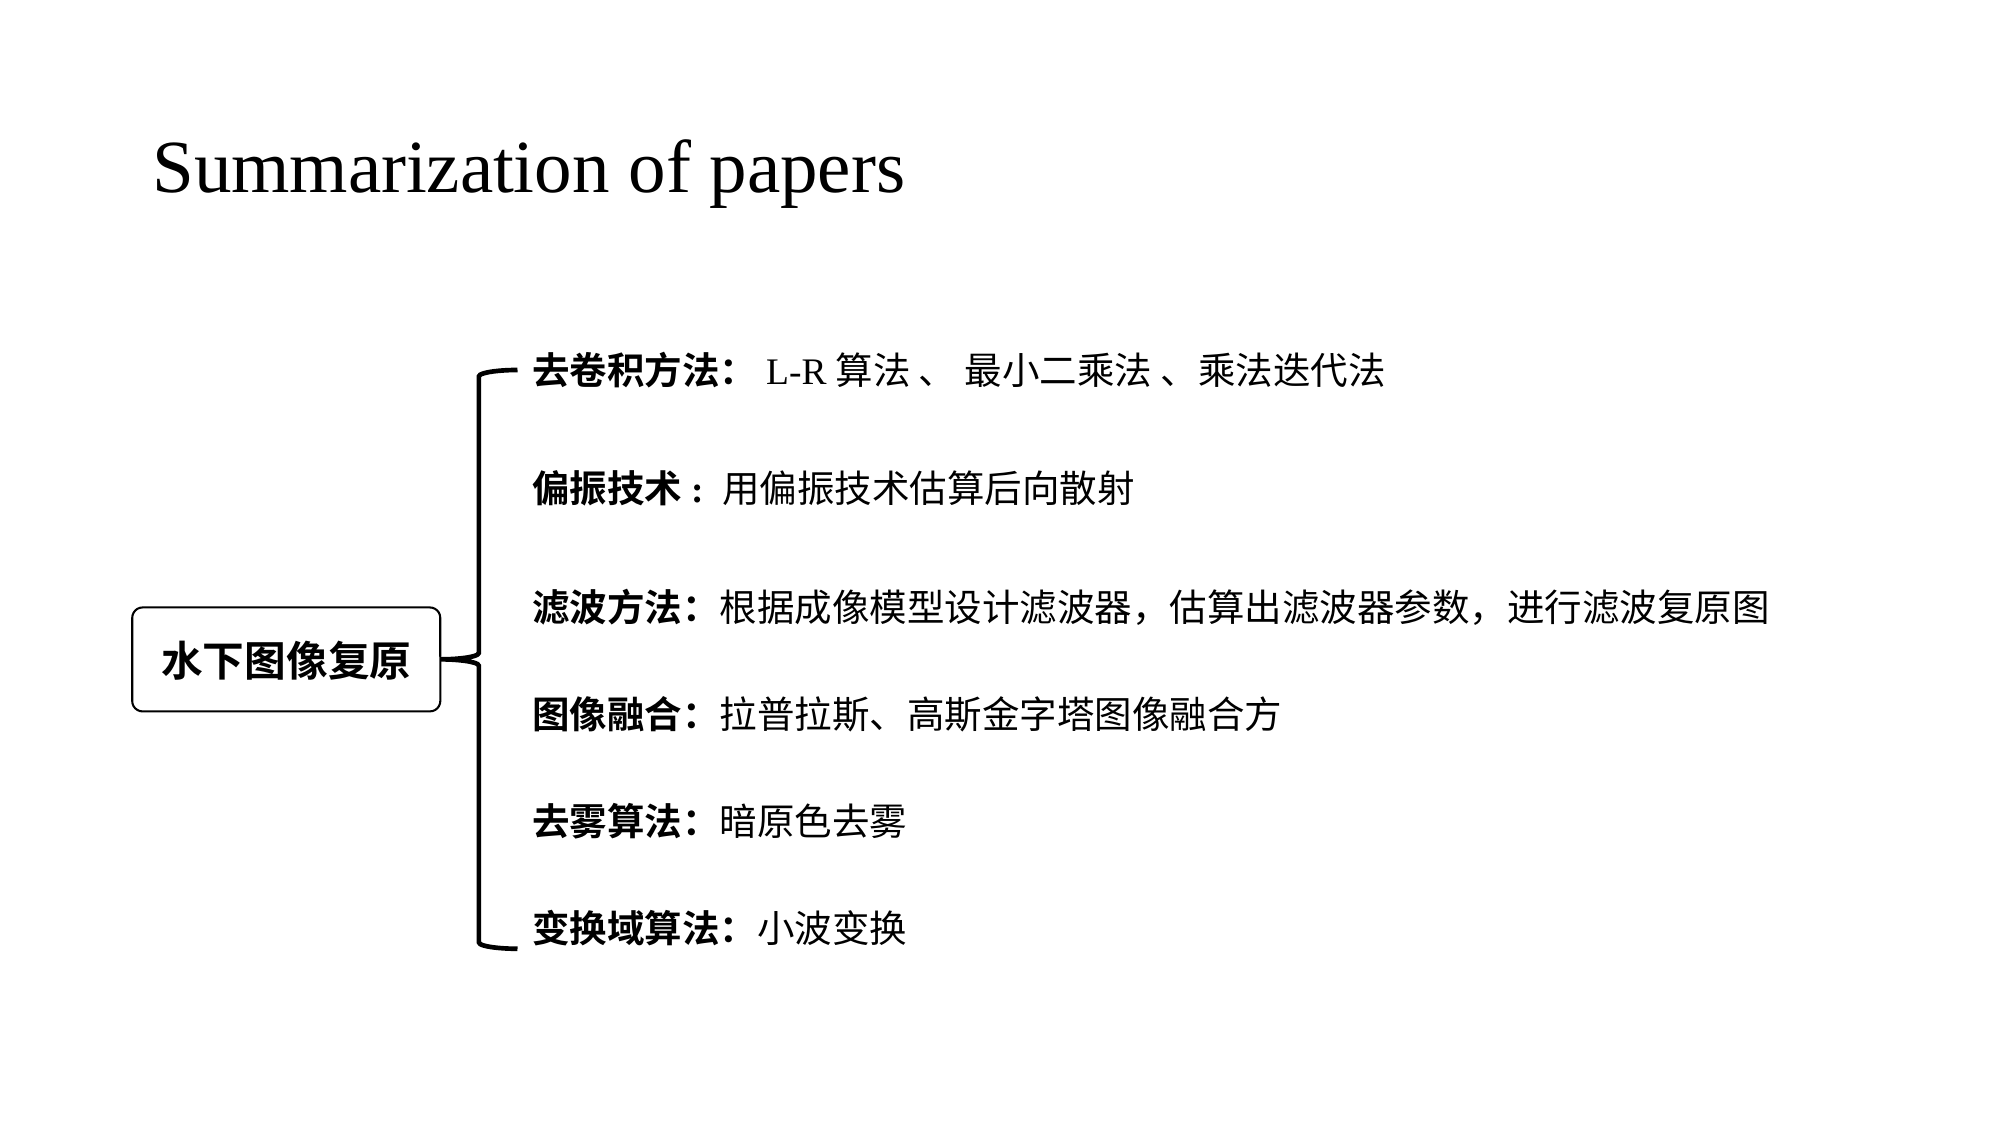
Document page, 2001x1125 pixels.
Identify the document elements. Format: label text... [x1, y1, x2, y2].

text_box 水下图像复原 [131, 606, 442, 713]
title Summarization of papers [137, 59, 1863, 278]
text_box 偏振技术: 用偏振技术估算后向散射 [517, 462, 1578, 518]
text_box 去卷积方法：L-R算法 、 最小二乘法 、乘法迭代法 [517, 339, 2000, 400]
text_box 滤波方法：根据成像模型设计滤波器，估算出滤波器参数，进行滤波复原图 图像融合：拉普拉斯、高斯金字塔图像融合方 去雾算法：暗原色去雾 变换域算法：小波变换 [517, 581, 1915, 958]
text_box [442, 369, 518, 950]
